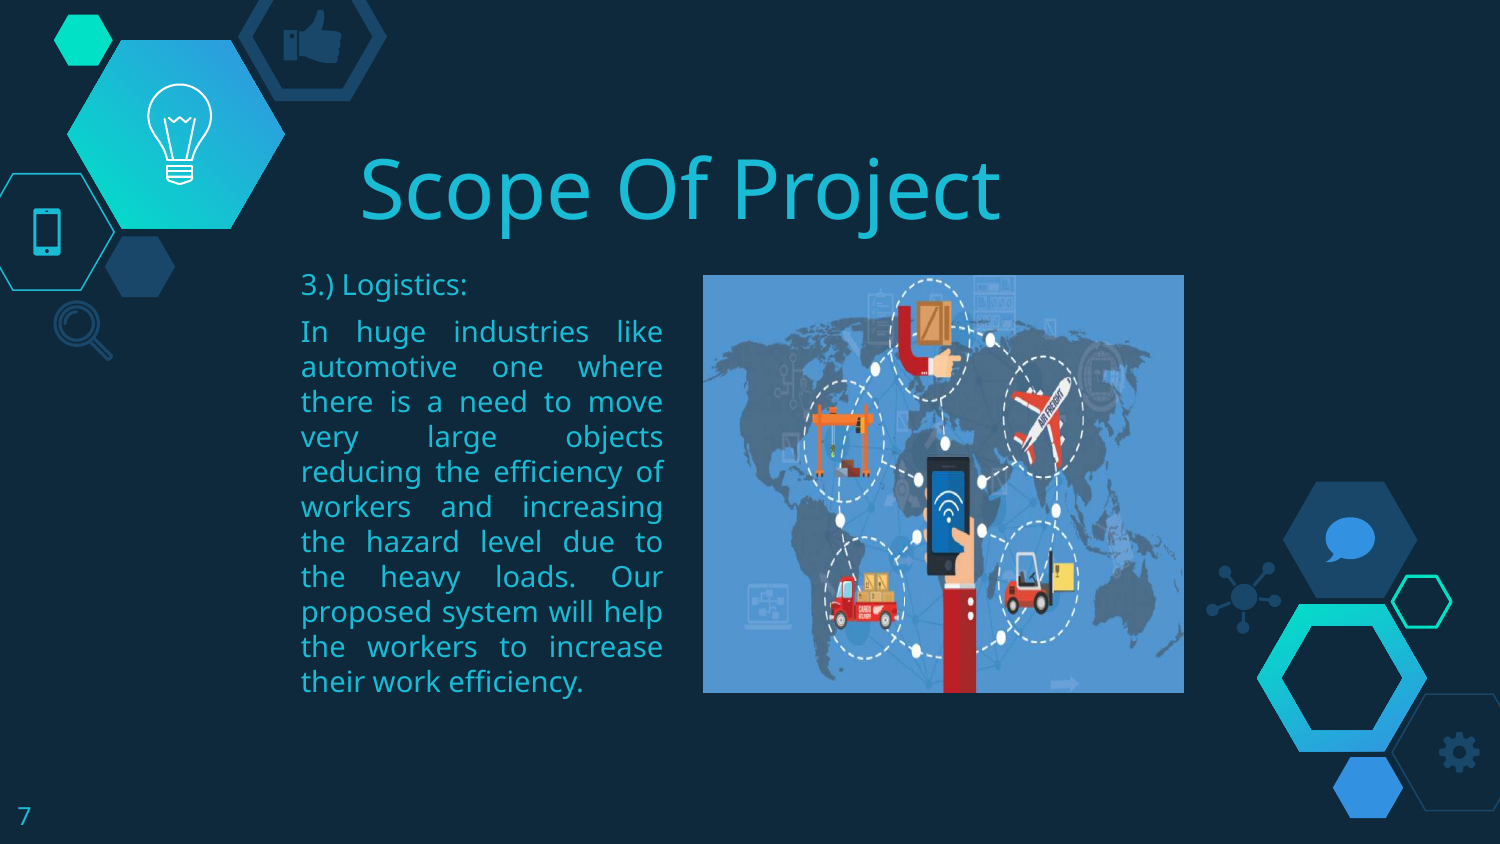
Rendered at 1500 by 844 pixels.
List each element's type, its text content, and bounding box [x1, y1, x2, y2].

slide_number ‹#› [2, 785, 93, 844]
list 3.) Logistics: In huge industries like automotive one where there is a need to move very large objects reducing the efficiency of workers and increasing the hazard level due to the heavy loads. Our proposed system will help the workers to increase their work efficiency. [285, 250, 679, 757]
picture [703, 275, 1185, 693]
title Scope Of Project [344, 145, 1156, 251]
